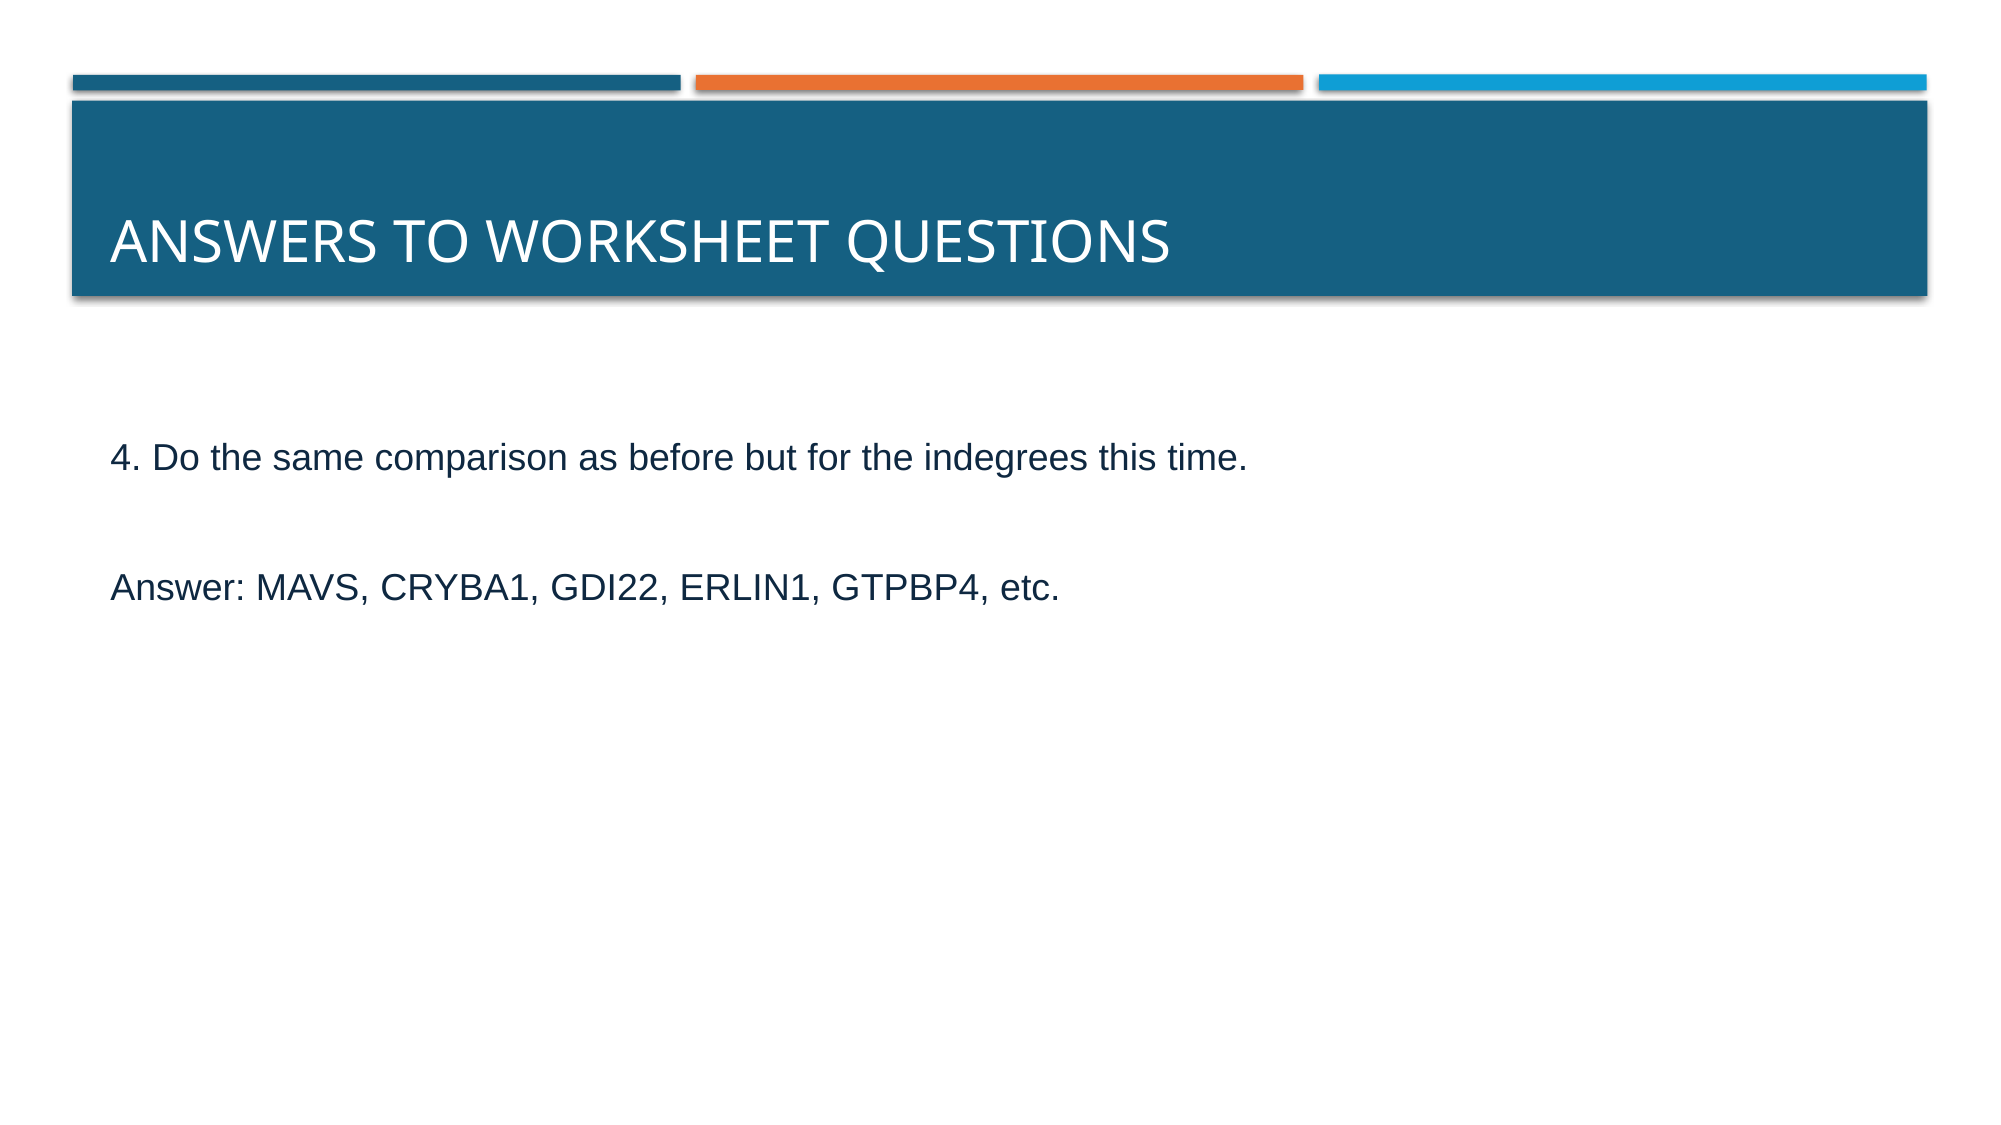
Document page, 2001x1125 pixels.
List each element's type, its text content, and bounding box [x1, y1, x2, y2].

list 4. Do the same comparison as before but for the indegrees this time. Answer: MAVS, CRYBA1, GDI22, ERLIN1, GTPBP4, etc. [95, 357, 1905, 683]
title Answers to worksheet questions [95, 115, 1905, 282]
